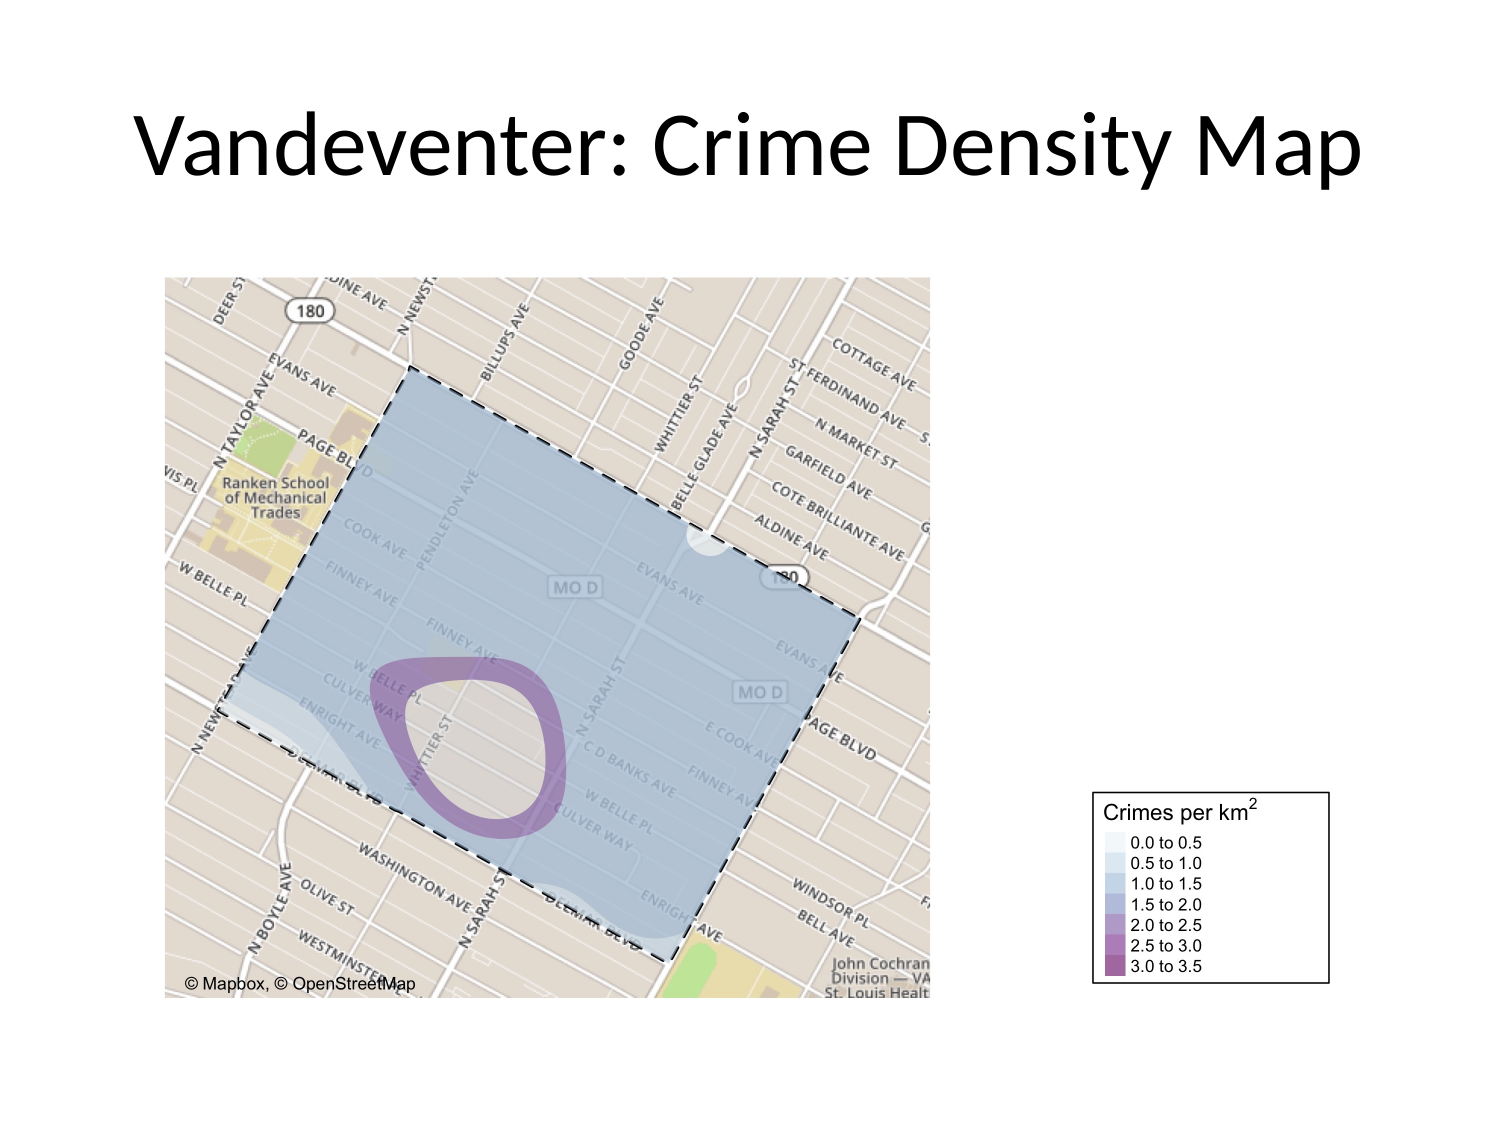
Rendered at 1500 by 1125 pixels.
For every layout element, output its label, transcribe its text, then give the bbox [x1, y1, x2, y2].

title Vandeventer: Crime Density Map [75, 45, 1425, 233]
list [74, 262, 1426, 1013]
